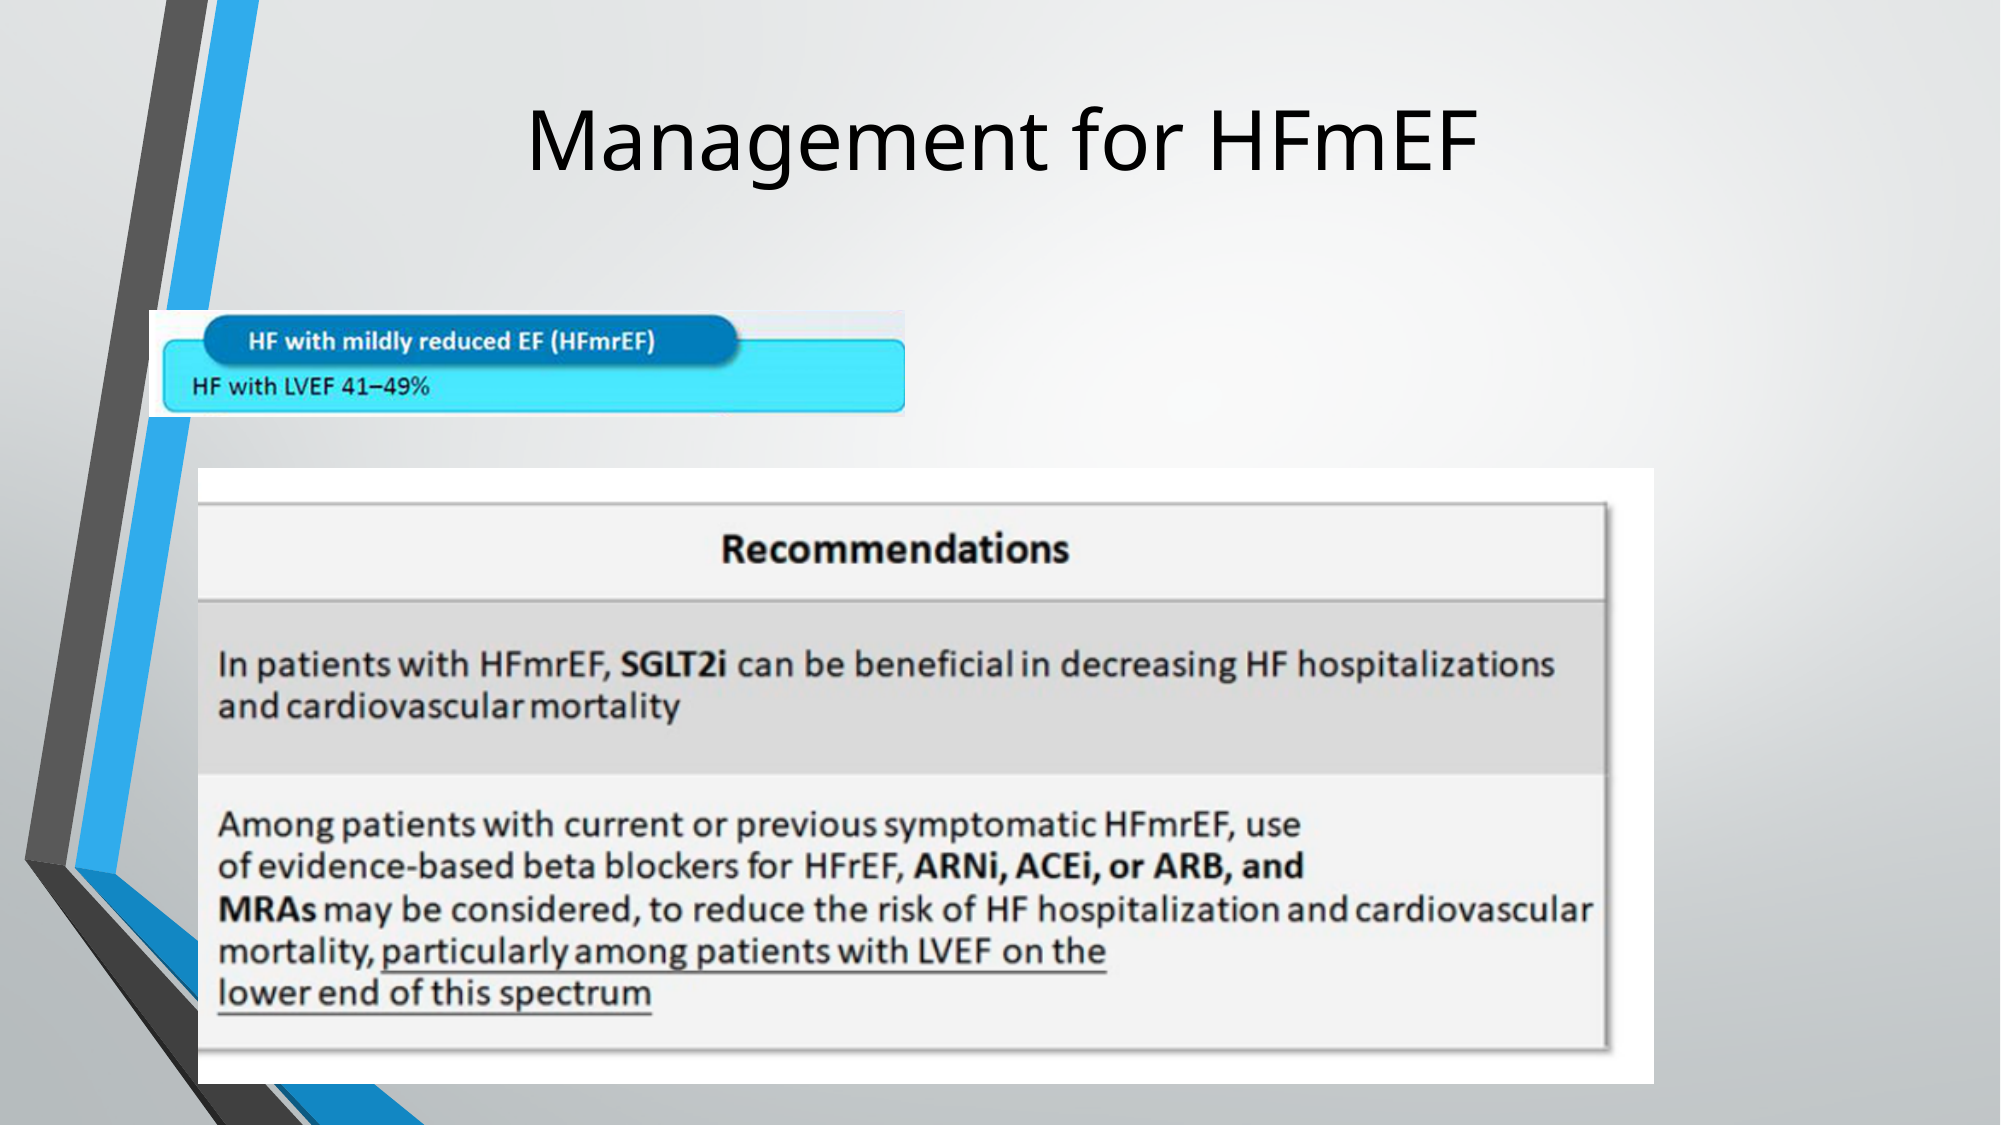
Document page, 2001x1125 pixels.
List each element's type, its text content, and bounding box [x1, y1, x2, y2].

picture [197, 468, 1654, 1084]
picture [149, 310, 905, 417]
title Management for HFmEF [225, 52, 1780, 222]
